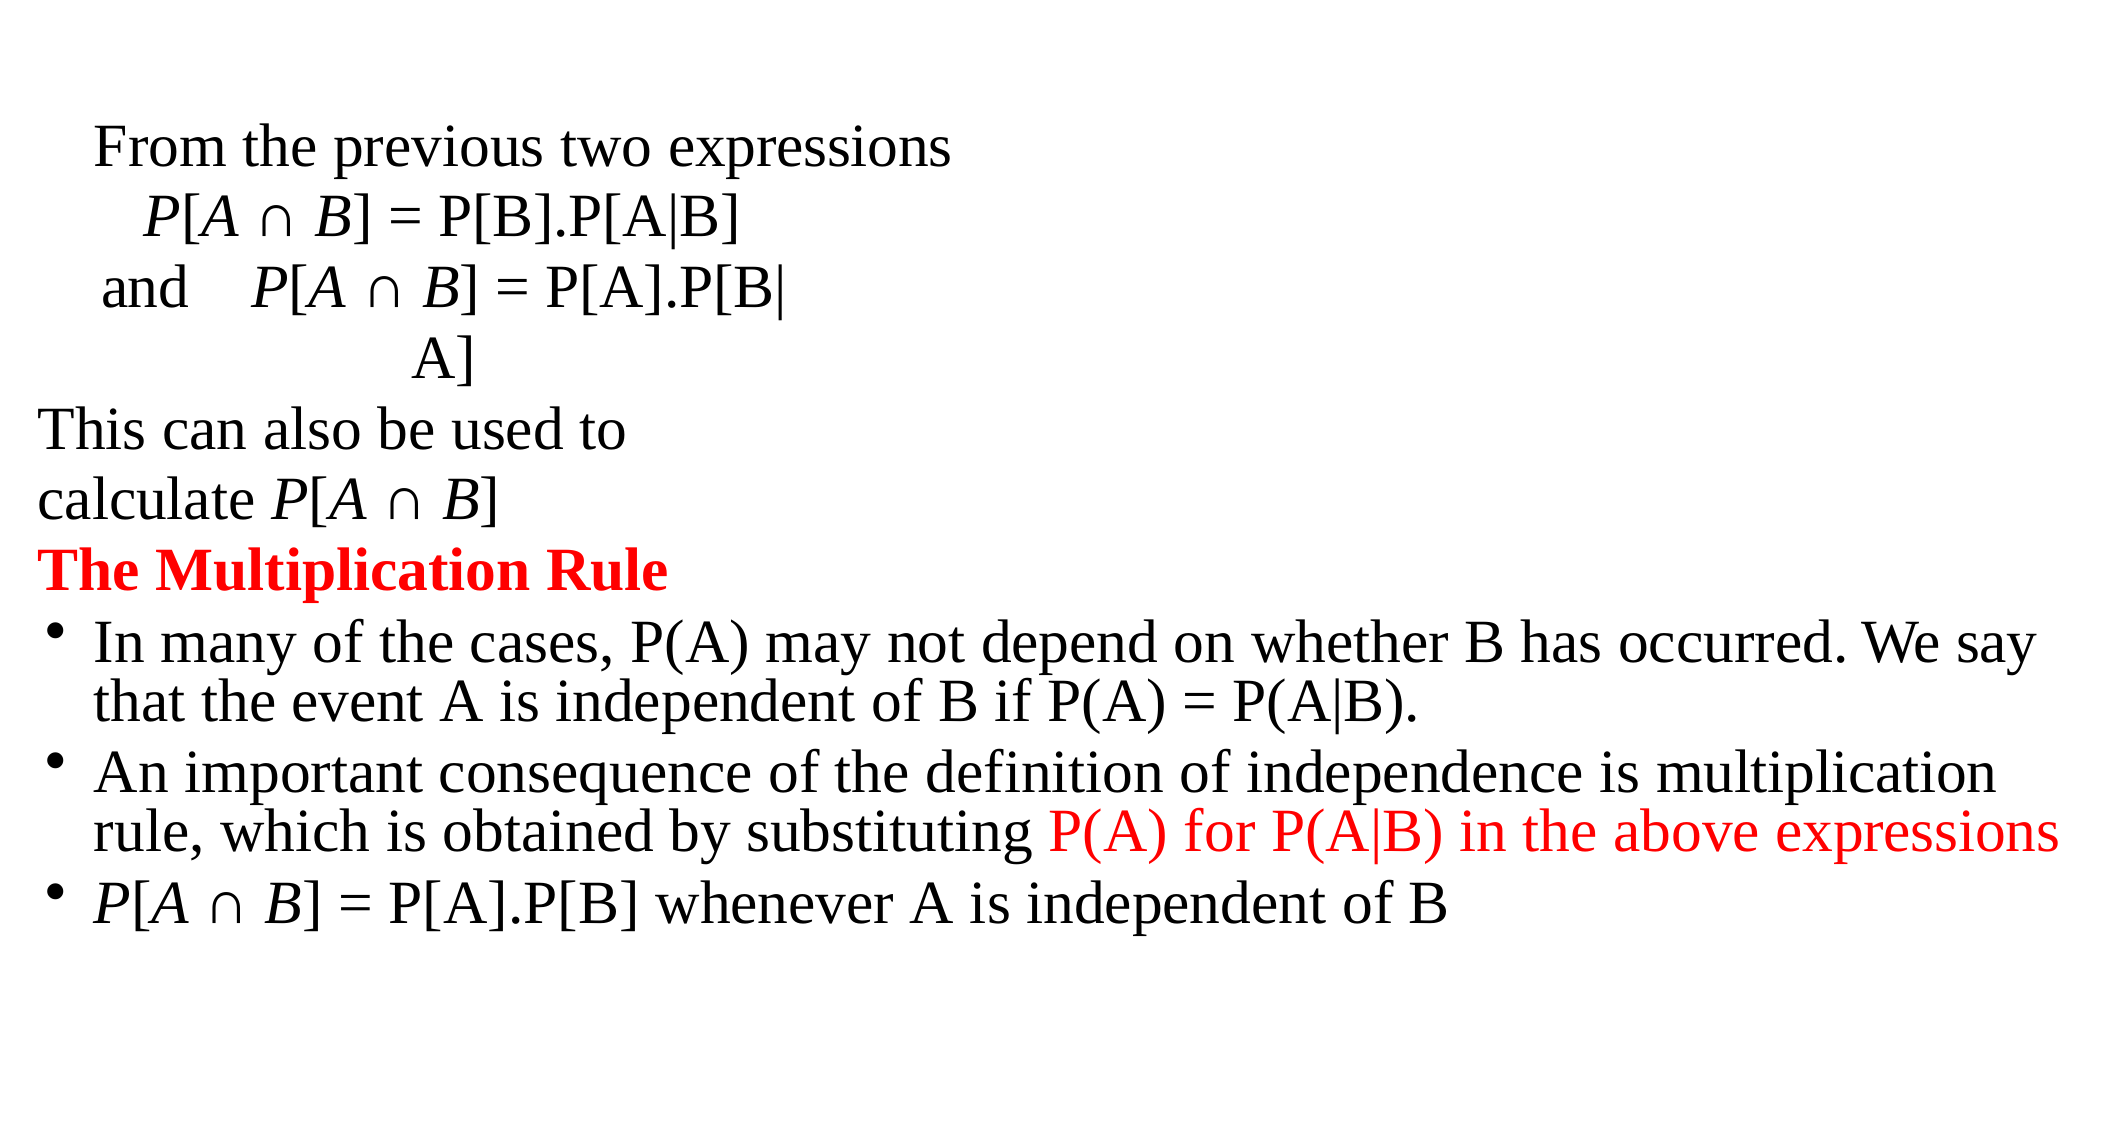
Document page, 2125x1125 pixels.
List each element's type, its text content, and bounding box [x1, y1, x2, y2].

text_box From the previous two expressions P[A ∩ B] = P[B].P[A|B] and P[A ∩ B] = P[A].P[B|A] This can also be used to calculate P[A ∩ B] The Multiplication Rule In many of the cases, P(A) may not depend on whether B has occurred. We say that the event A is independent of B if P(A) = P(A|B). An important consequence of the definition of independence is multiplication rule, which is obtained by substituting P(A) for P(A|B) in the above expressions P[A ∩ B] = P[A].P[B] whenever A is independent of B [35, 103, 2069, 936]
